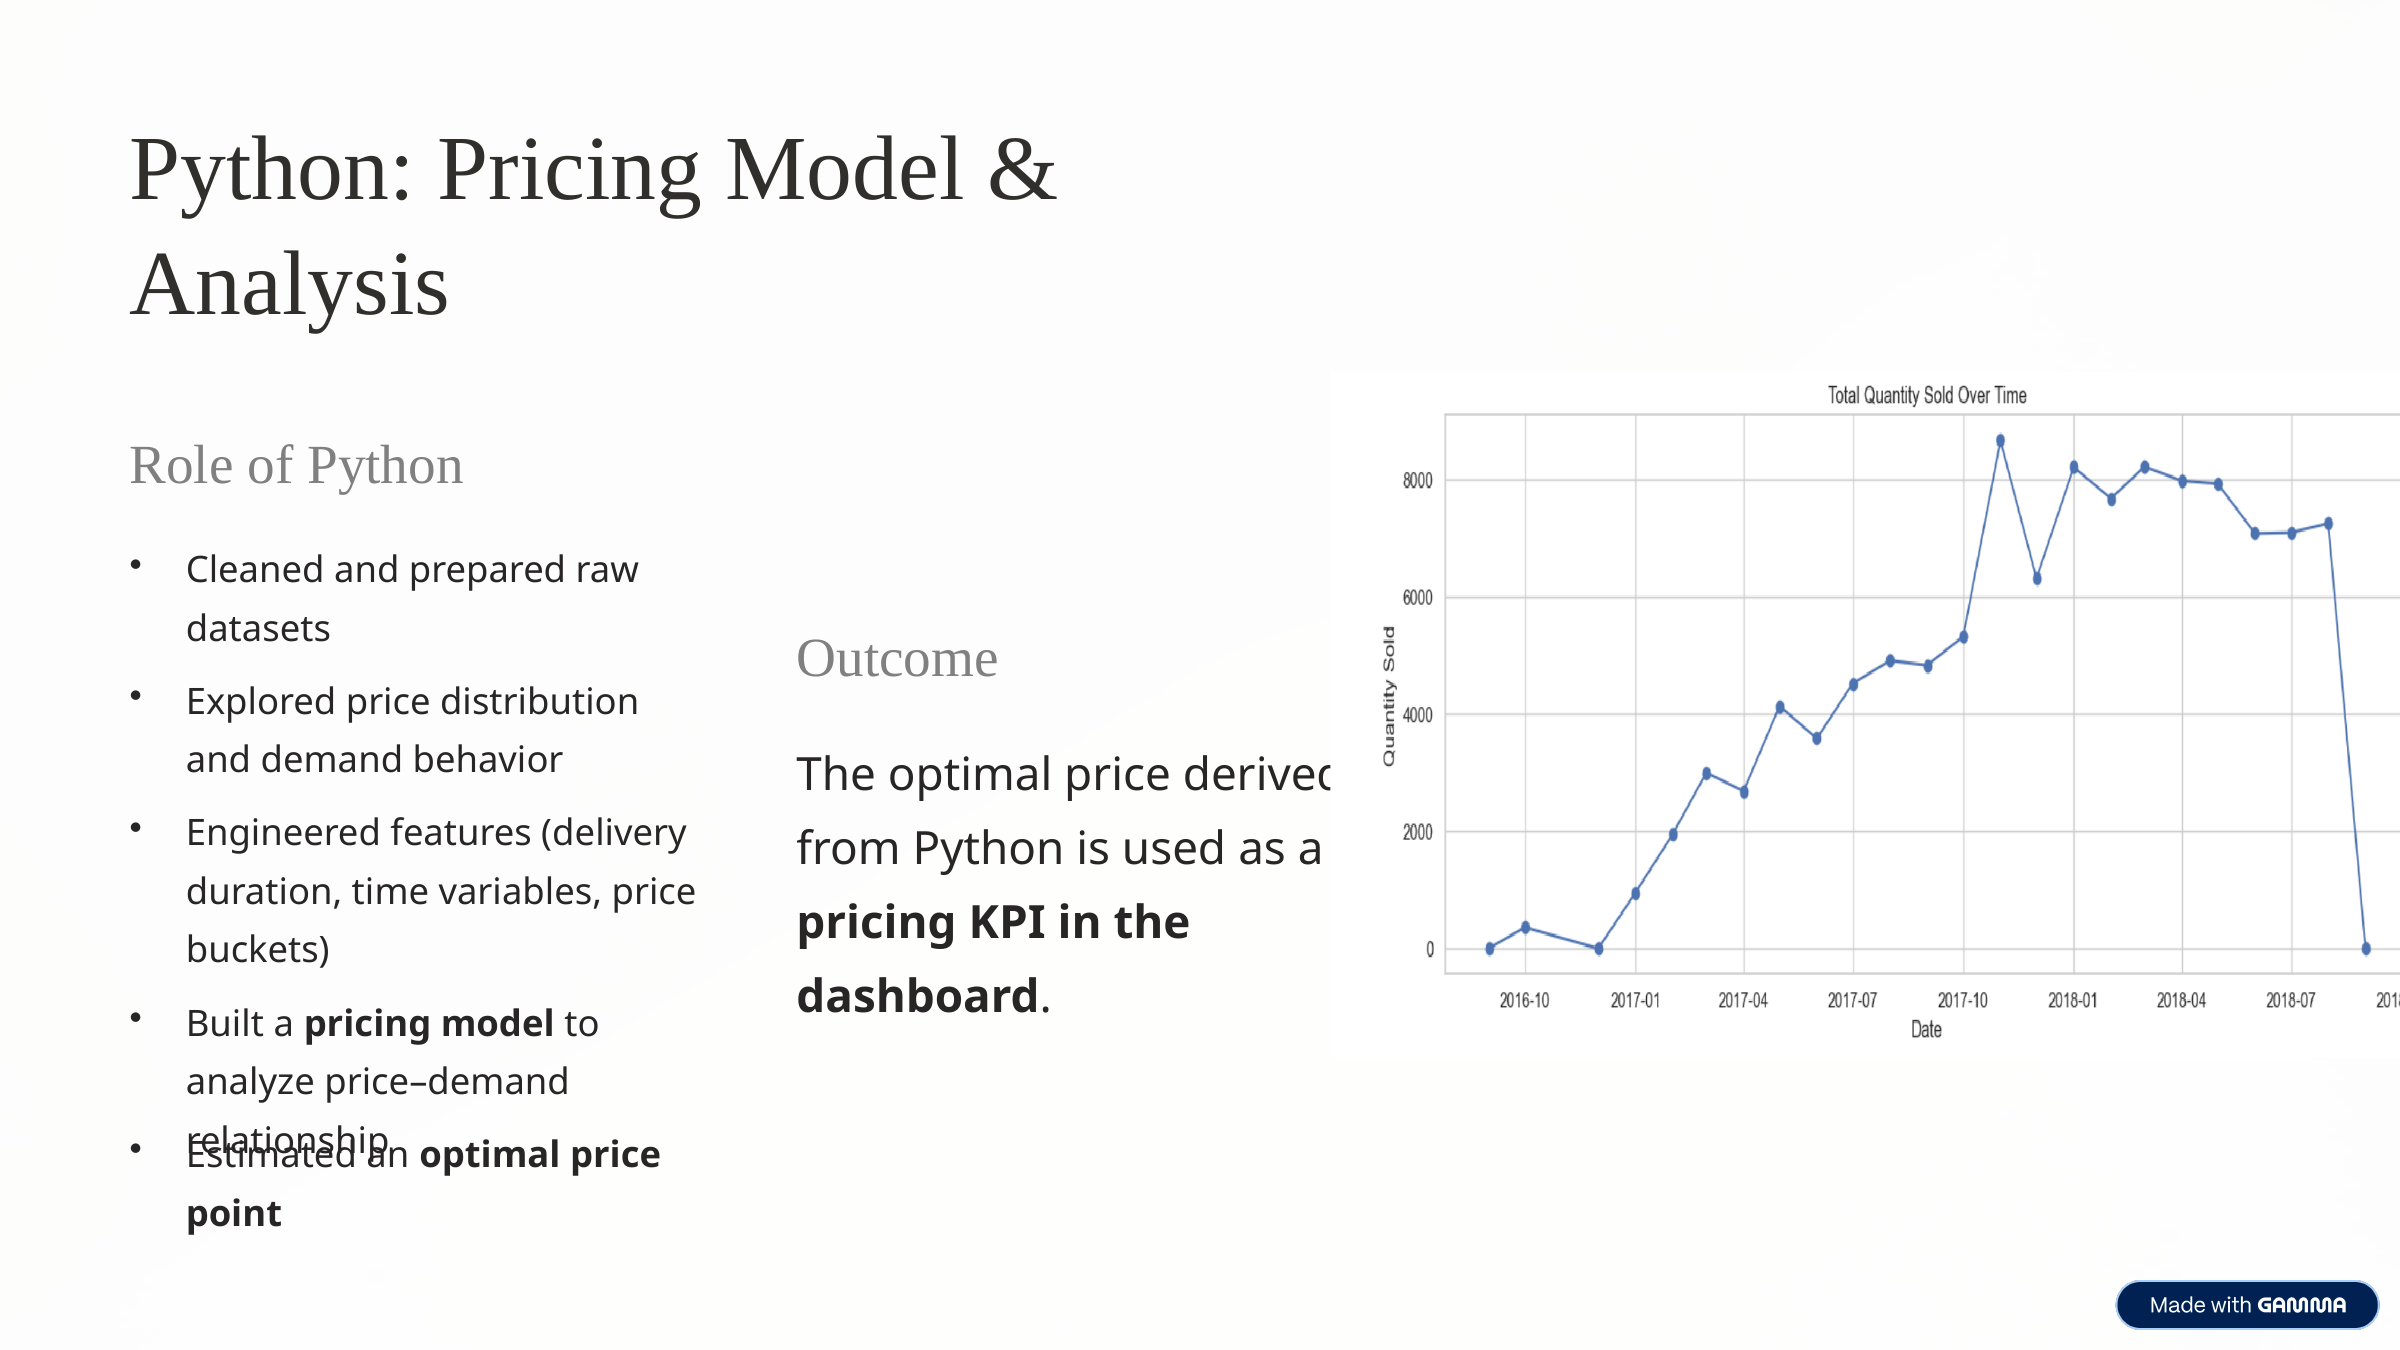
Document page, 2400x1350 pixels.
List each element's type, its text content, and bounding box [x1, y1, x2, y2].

text_box Role of Python [129, 425, 685, 495]
text_box Cleaned and prepared raw datasets [129, 531, 705, 651]
text_box Explored price distribution and demand behavior [129, 663, 705, 782]
text_box Engineered features (delivery duration, time variables, price buckets) [129, 794, 705, 973]
picture [1330, 372, 2400, 1058]
text_box Built a pricing model to analyze price–demand relationship [129, 985, 705, 1104]
text_box Estimated an optimal price point [129, 1116, 705, 1236]
text_box Outcome [796, 619, 1330, 689]
text_box Python: Pricing Model & Analysis [129, 101, 1371, 334]
picture [2106, 1271, 2389, 1339]
text_box The optimal price derived from Python is used as a pricing KPI in the dashboard. [796, 725, 1330, 1022]
